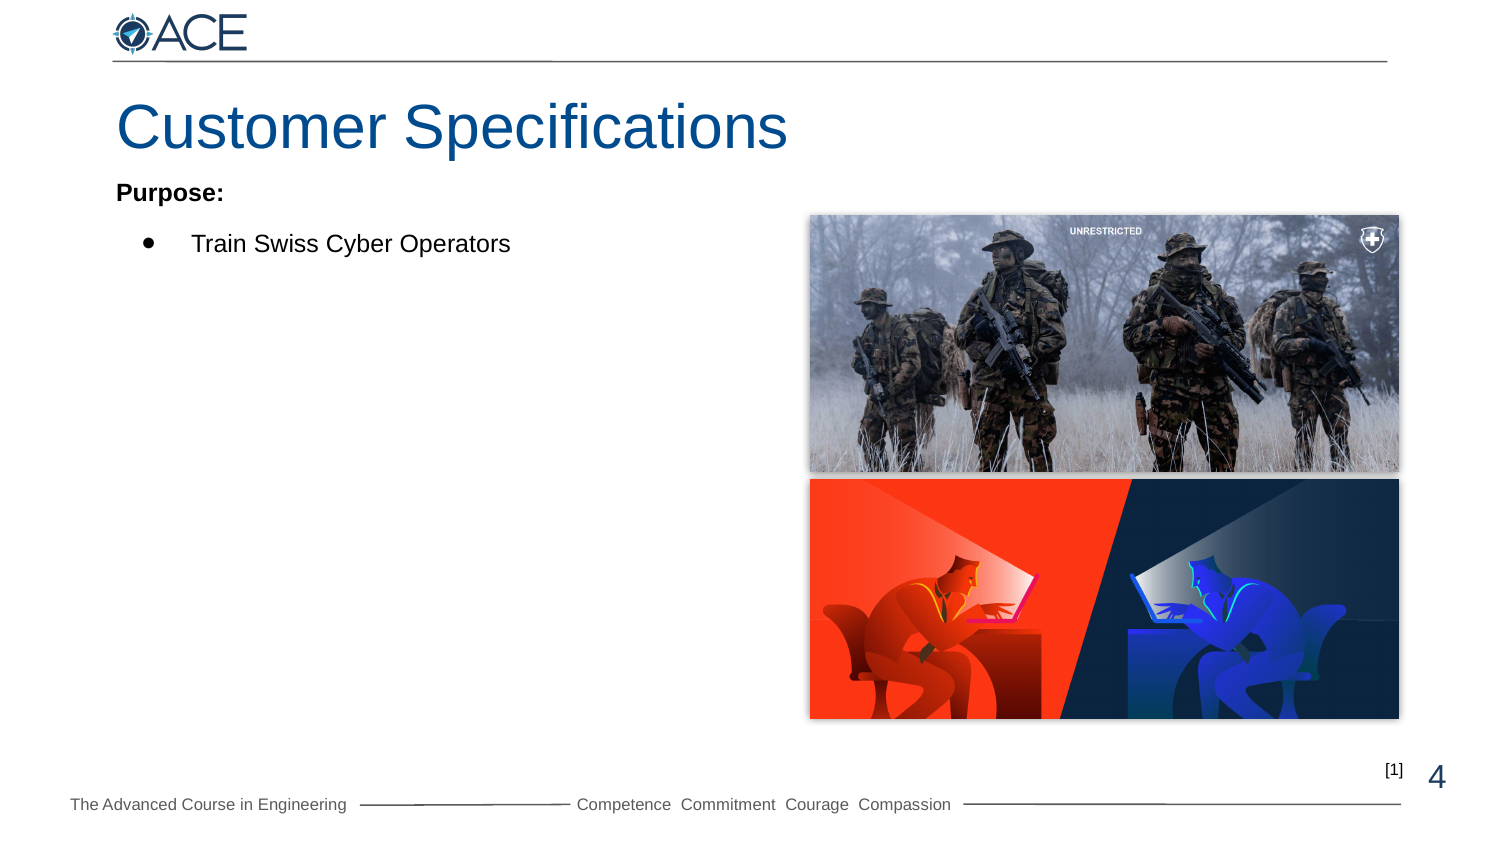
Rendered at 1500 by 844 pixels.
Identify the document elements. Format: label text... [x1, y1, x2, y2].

picture [810, 215, 1399, 472]
text_box Purpose: Train Swiss Cyber Operators [101, 168, 811, 791]
text_box Customer Specifications [101, 78, 1399, 178]
text_box [1] [1369, 748, 1425, 789]
picture [810, 478, 1399, 719]
picture [112, 13, 247, 55]
